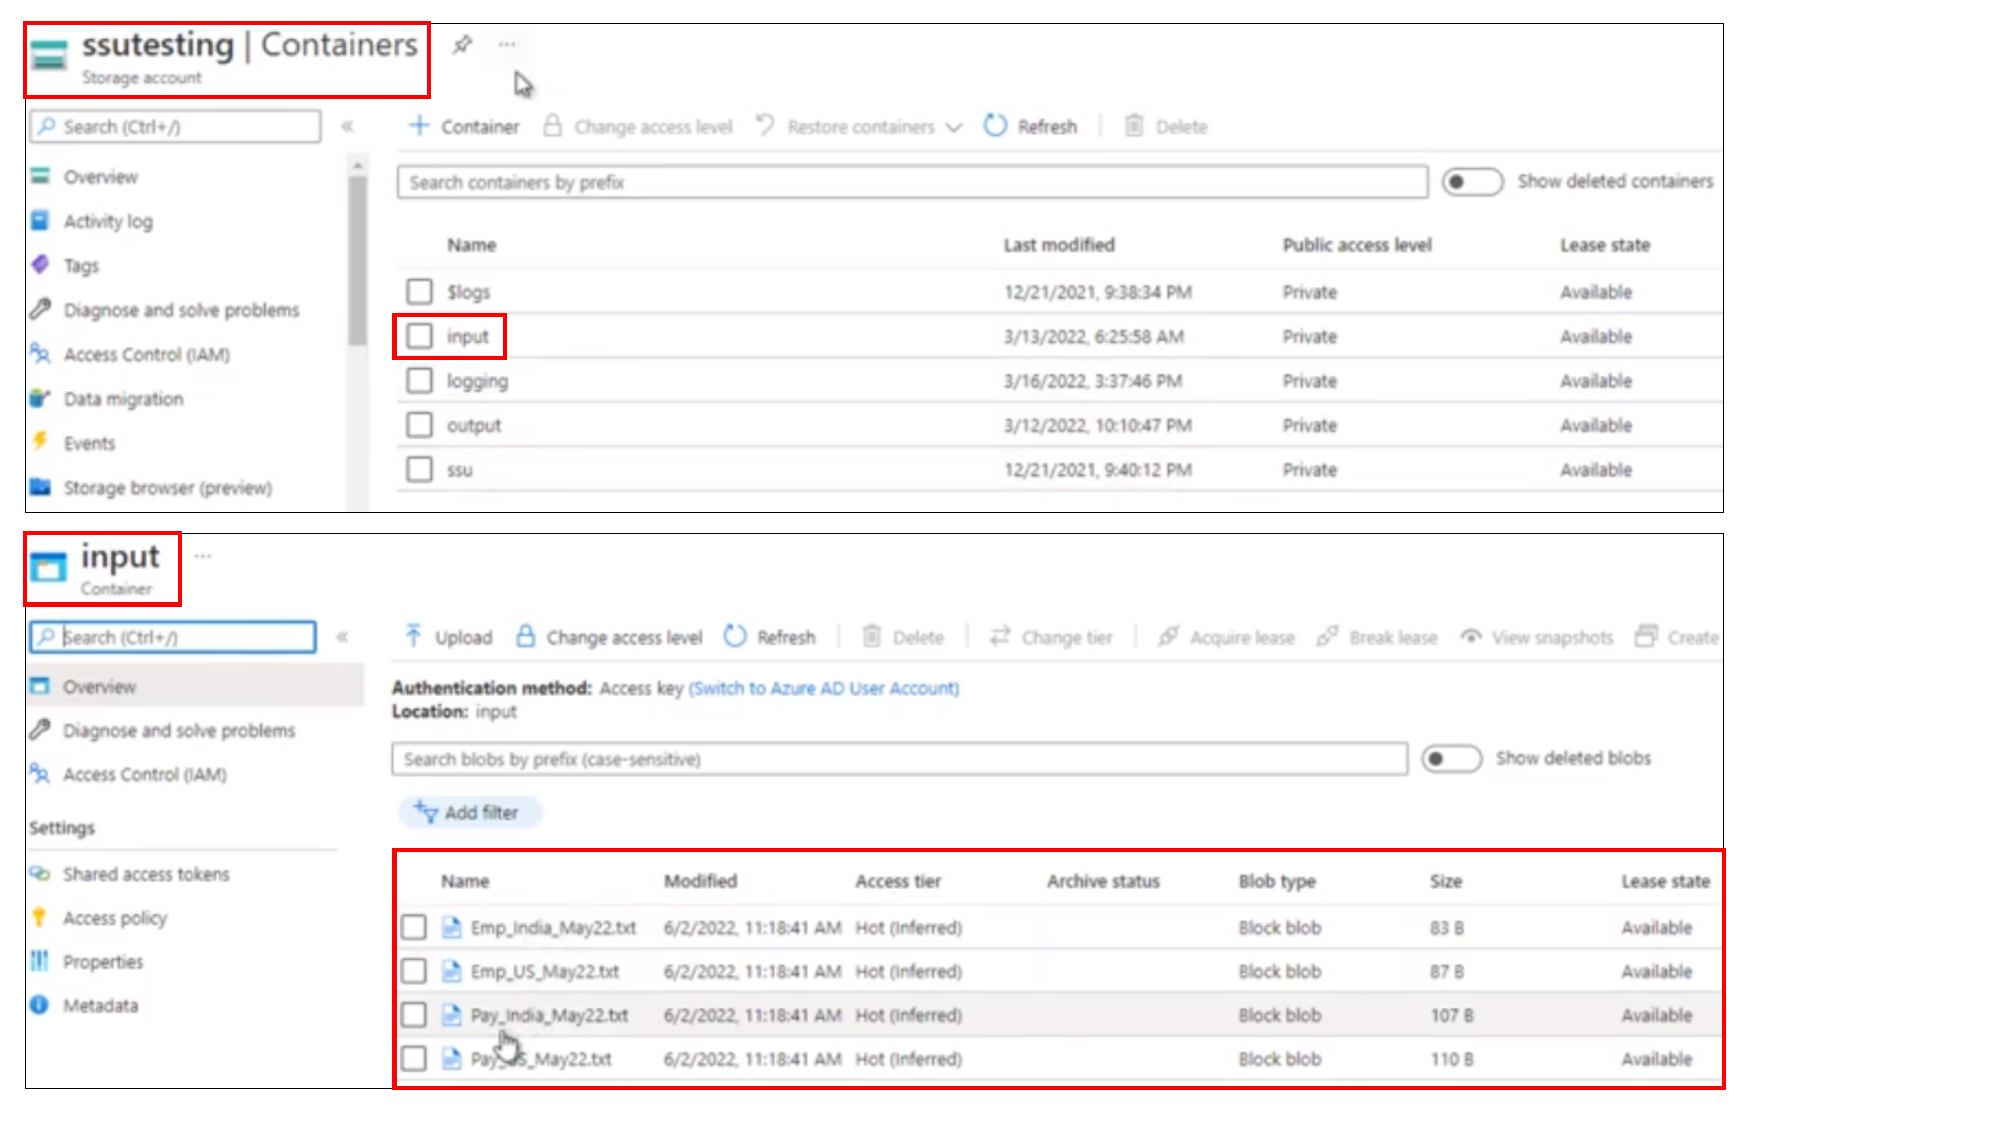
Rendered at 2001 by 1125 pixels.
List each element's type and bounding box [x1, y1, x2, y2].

picture [25, 22, 1724, 513]
picture [25, 532, 1724, 1089]
